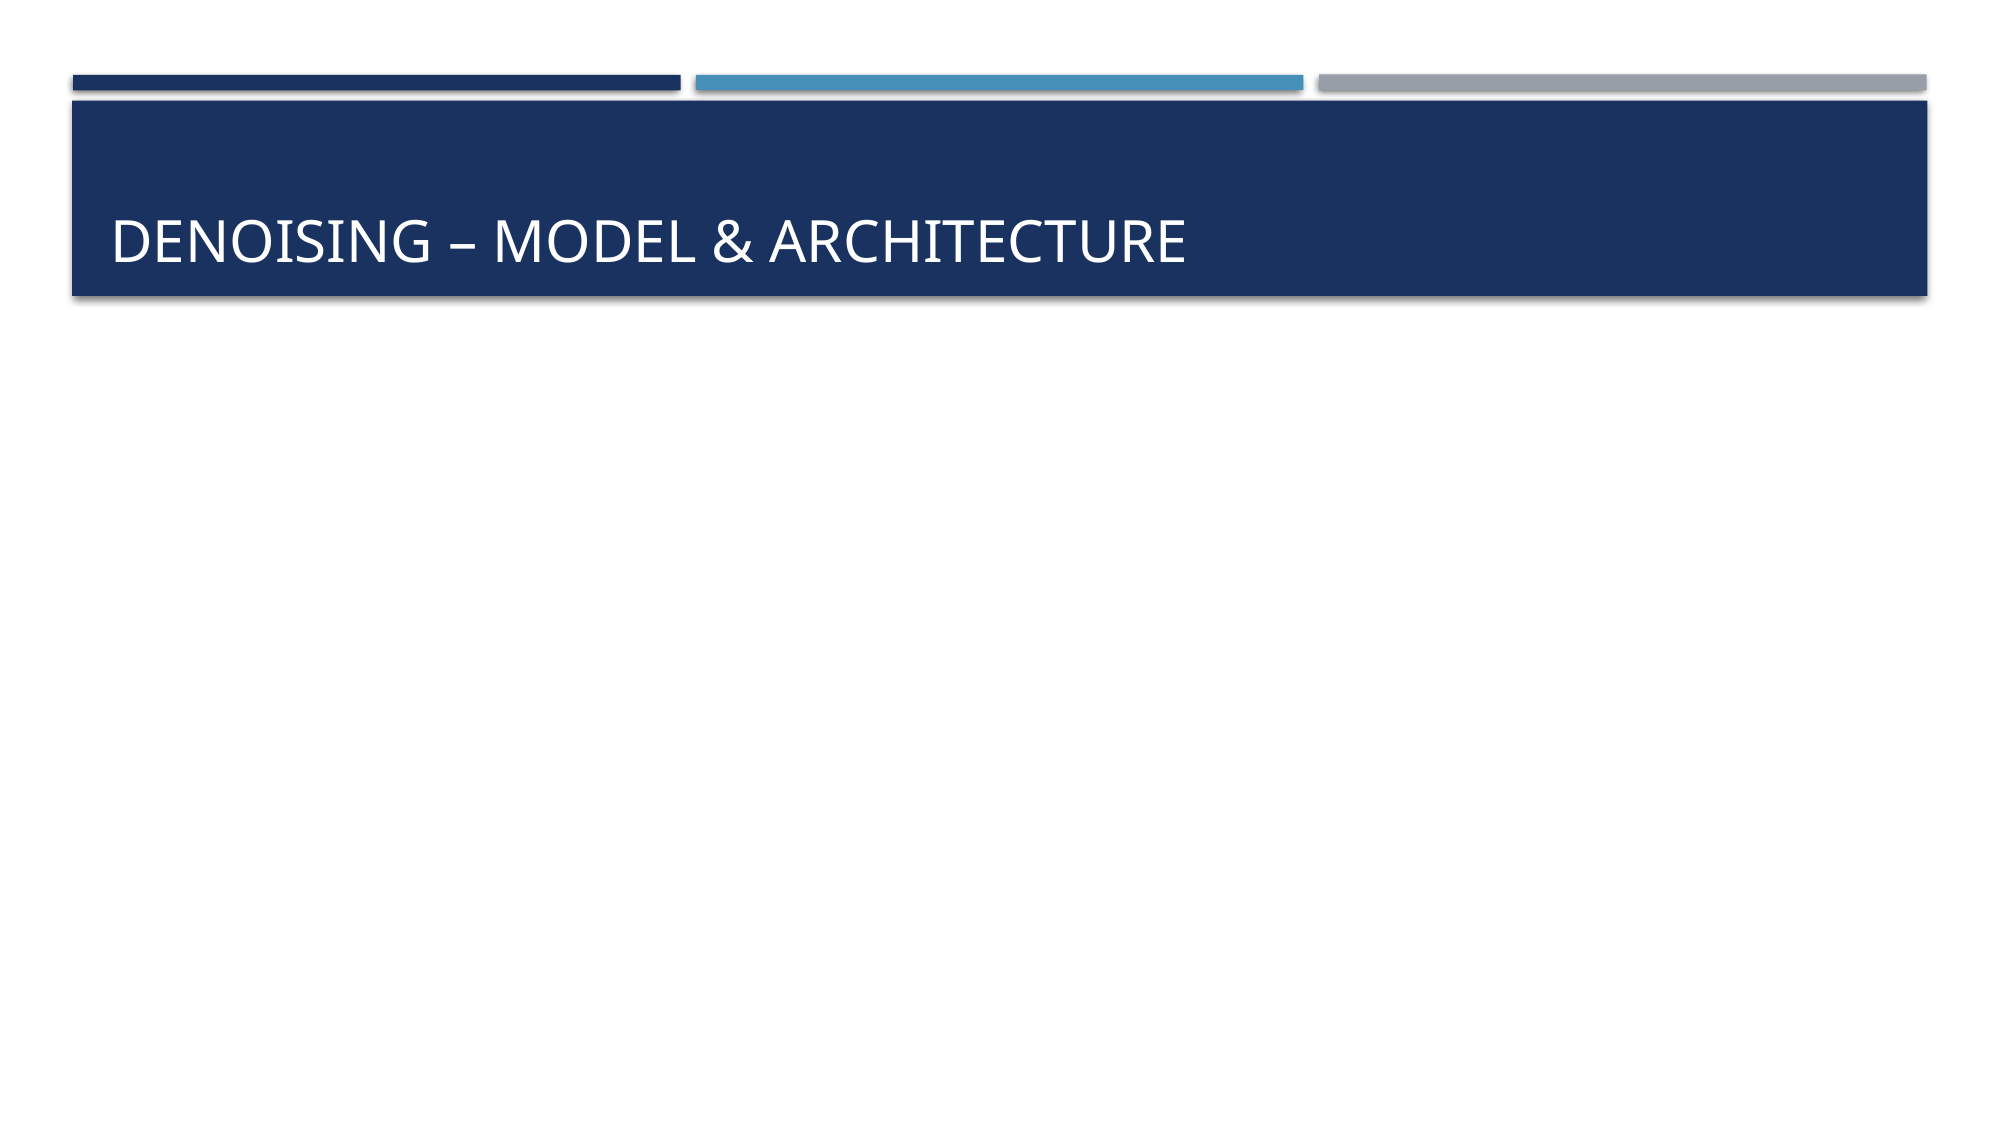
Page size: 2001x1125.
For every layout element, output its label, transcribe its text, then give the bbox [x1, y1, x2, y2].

title Denoising – model & architecture [95, 115, 1905, 282]
